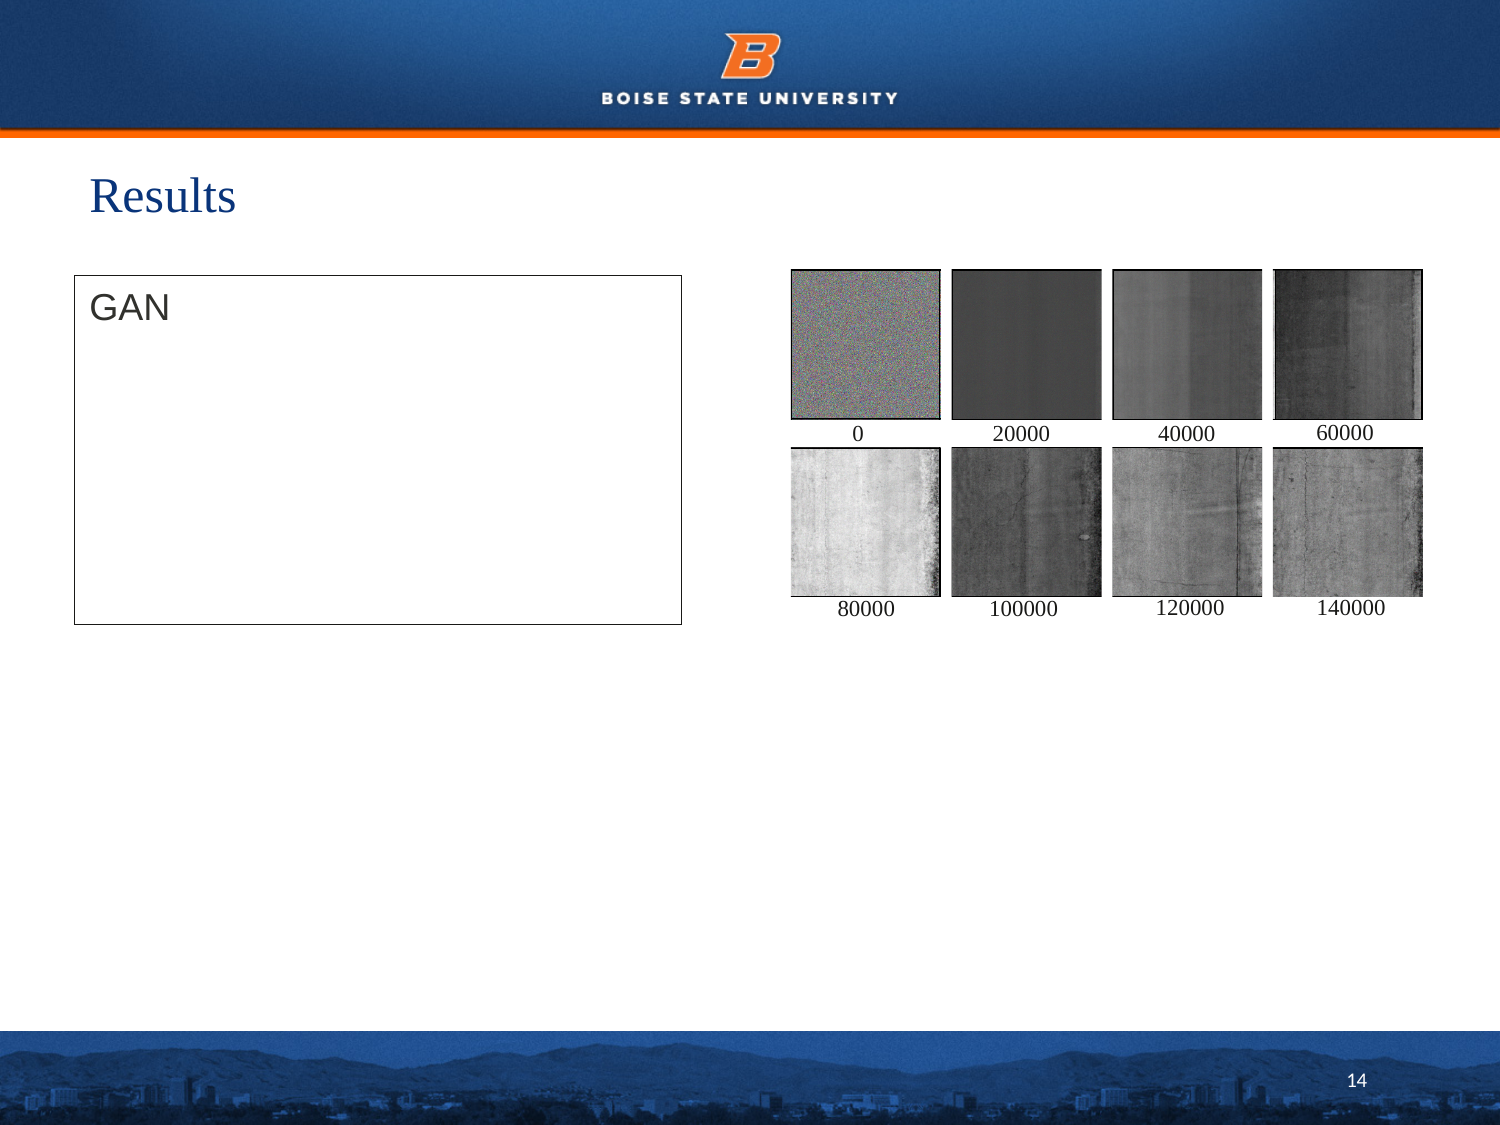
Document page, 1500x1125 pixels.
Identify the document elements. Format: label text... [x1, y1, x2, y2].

title Results [74, 133, 375, 252]
picture [0, 1031, 1500, 1125]
list GAN [74, 275, 682, 625]
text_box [790, 268, 1424, 630]
picture [0, 0, 1500, 138]
